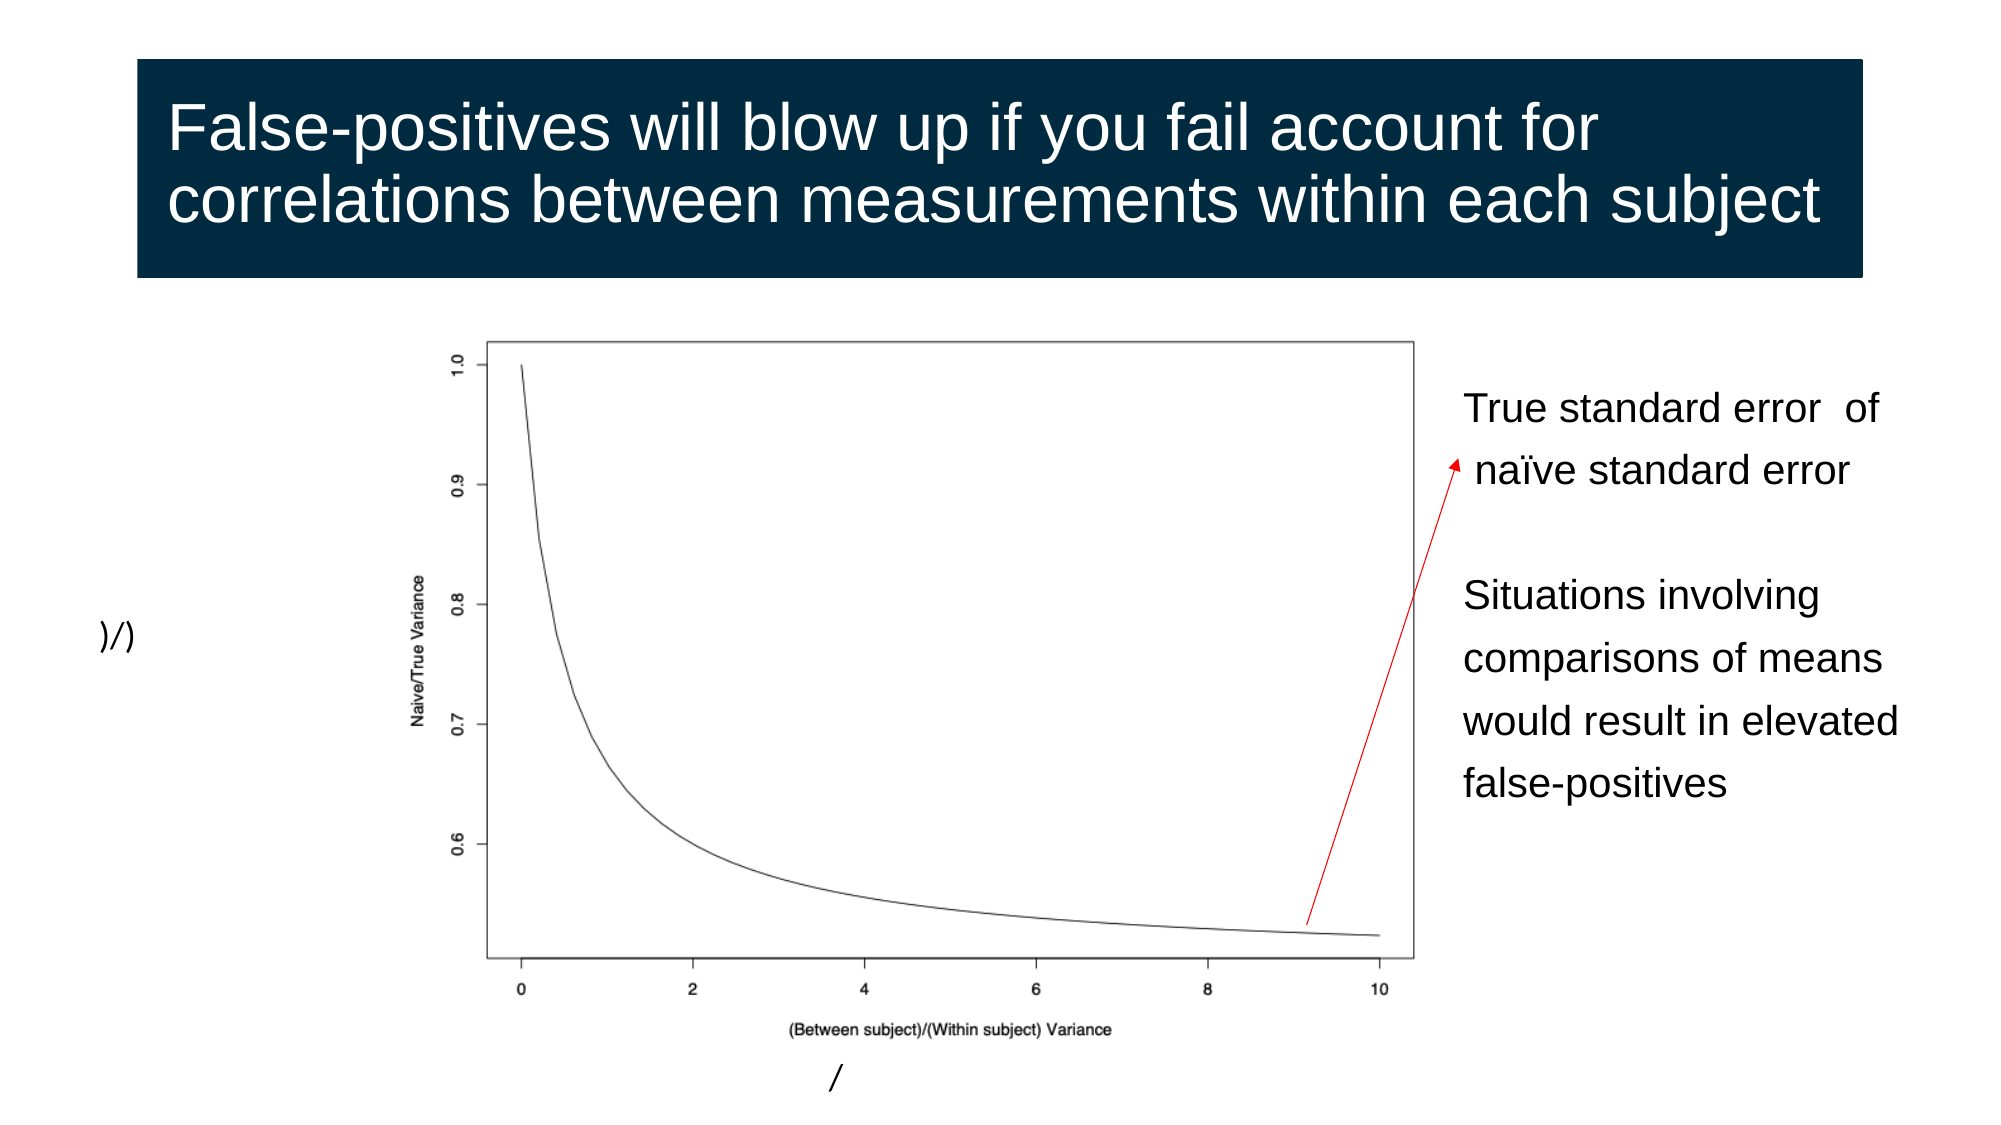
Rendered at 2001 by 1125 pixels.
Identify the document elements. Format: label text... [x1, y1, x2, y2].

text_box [1306, 458, 1459, 925]
picture [368, 288, 1484, 1125]
title False-positives will blow up if you fail account for correlations between measurements within each subject [137, 59, 1863, 278]
